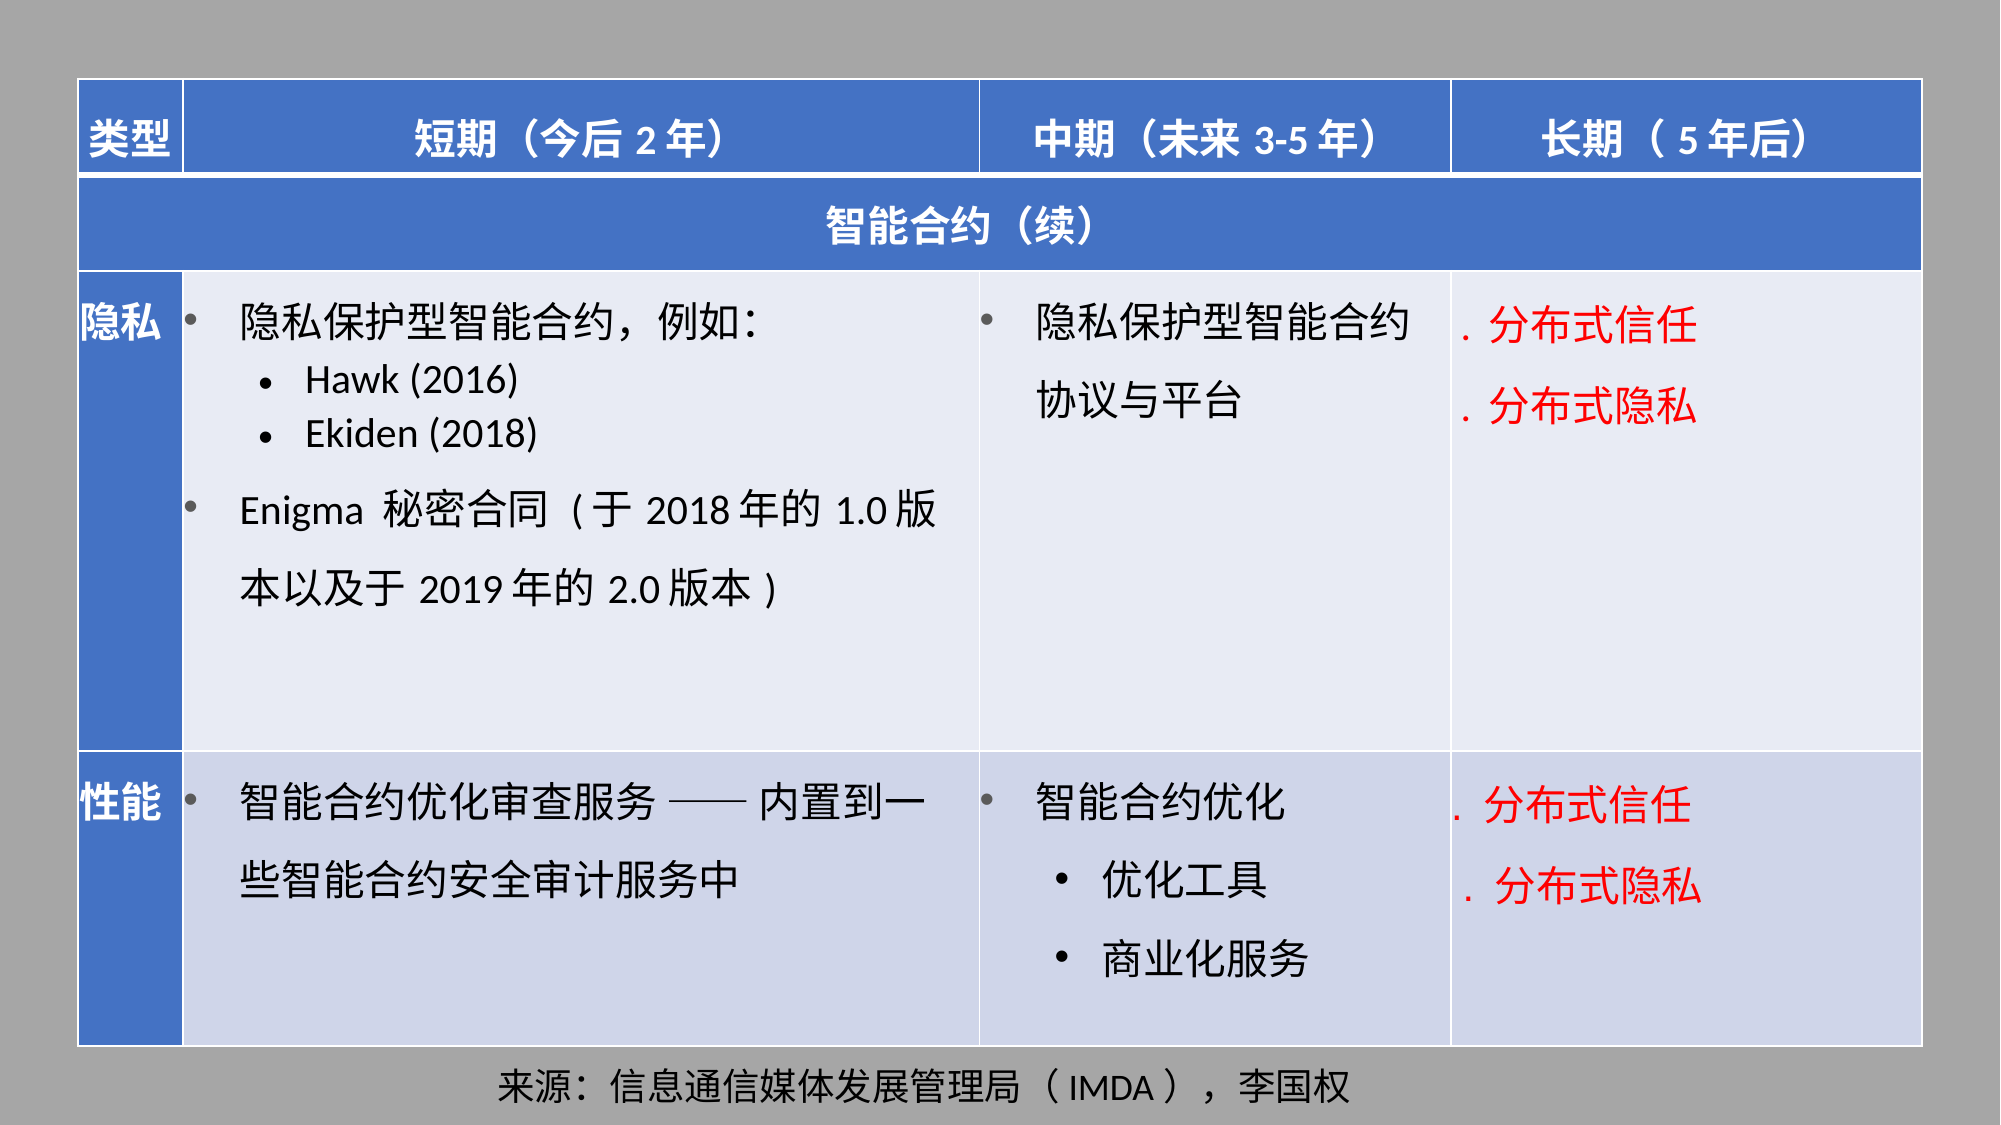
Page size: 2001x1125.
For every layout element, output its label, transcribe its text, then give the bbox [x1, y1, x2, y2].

table_cell 智能合约优化审查服务 —— 内置到一些智能合约安全审计服务中 [184, 752, 979, 1045]
table_header 中期（未来3-5年） [980, 80, 1450, 172]
table_cell 隐私保护型智能合约，例如： Hawk (2016) Ekiden (2018) Enigma 秘密合同 (于2018年的1.0版本以及于2019年的2.0版本) [184, 272, 979, 750]
table_cell . 分布式信任 . 分布式隐私 [1452, 272, 1921, 750]
text_box [0, 0, 2000, 1125]
table_header 类型 [79, 80, 182, 172]
table_header 短期（今后2年） [184, 80, 979, 172]
table_cell 隐私 [79, 272, 182, 750]
text_box 来源：信息通信媒体发展管理局（IMDA），李国权 [482, 1055, 1366, 1115]
table_cell 智能合约（续） [79, 178, 1921, 270]
table_cell 性能 [79, 752, 182, 1045]
table_cell 隐私保护型智能合约协议与平台 [980, 272, 1450, 750]
table_header 长期（5年后） [1452, 80, 1921, 172]
table_cell . 分布式信任 . 分布式隐私 [1452, 752, 1921, 1045]
table_cell 智能合约优化 优化工具 商业化服务 [980, 752, 1450, 1045]
